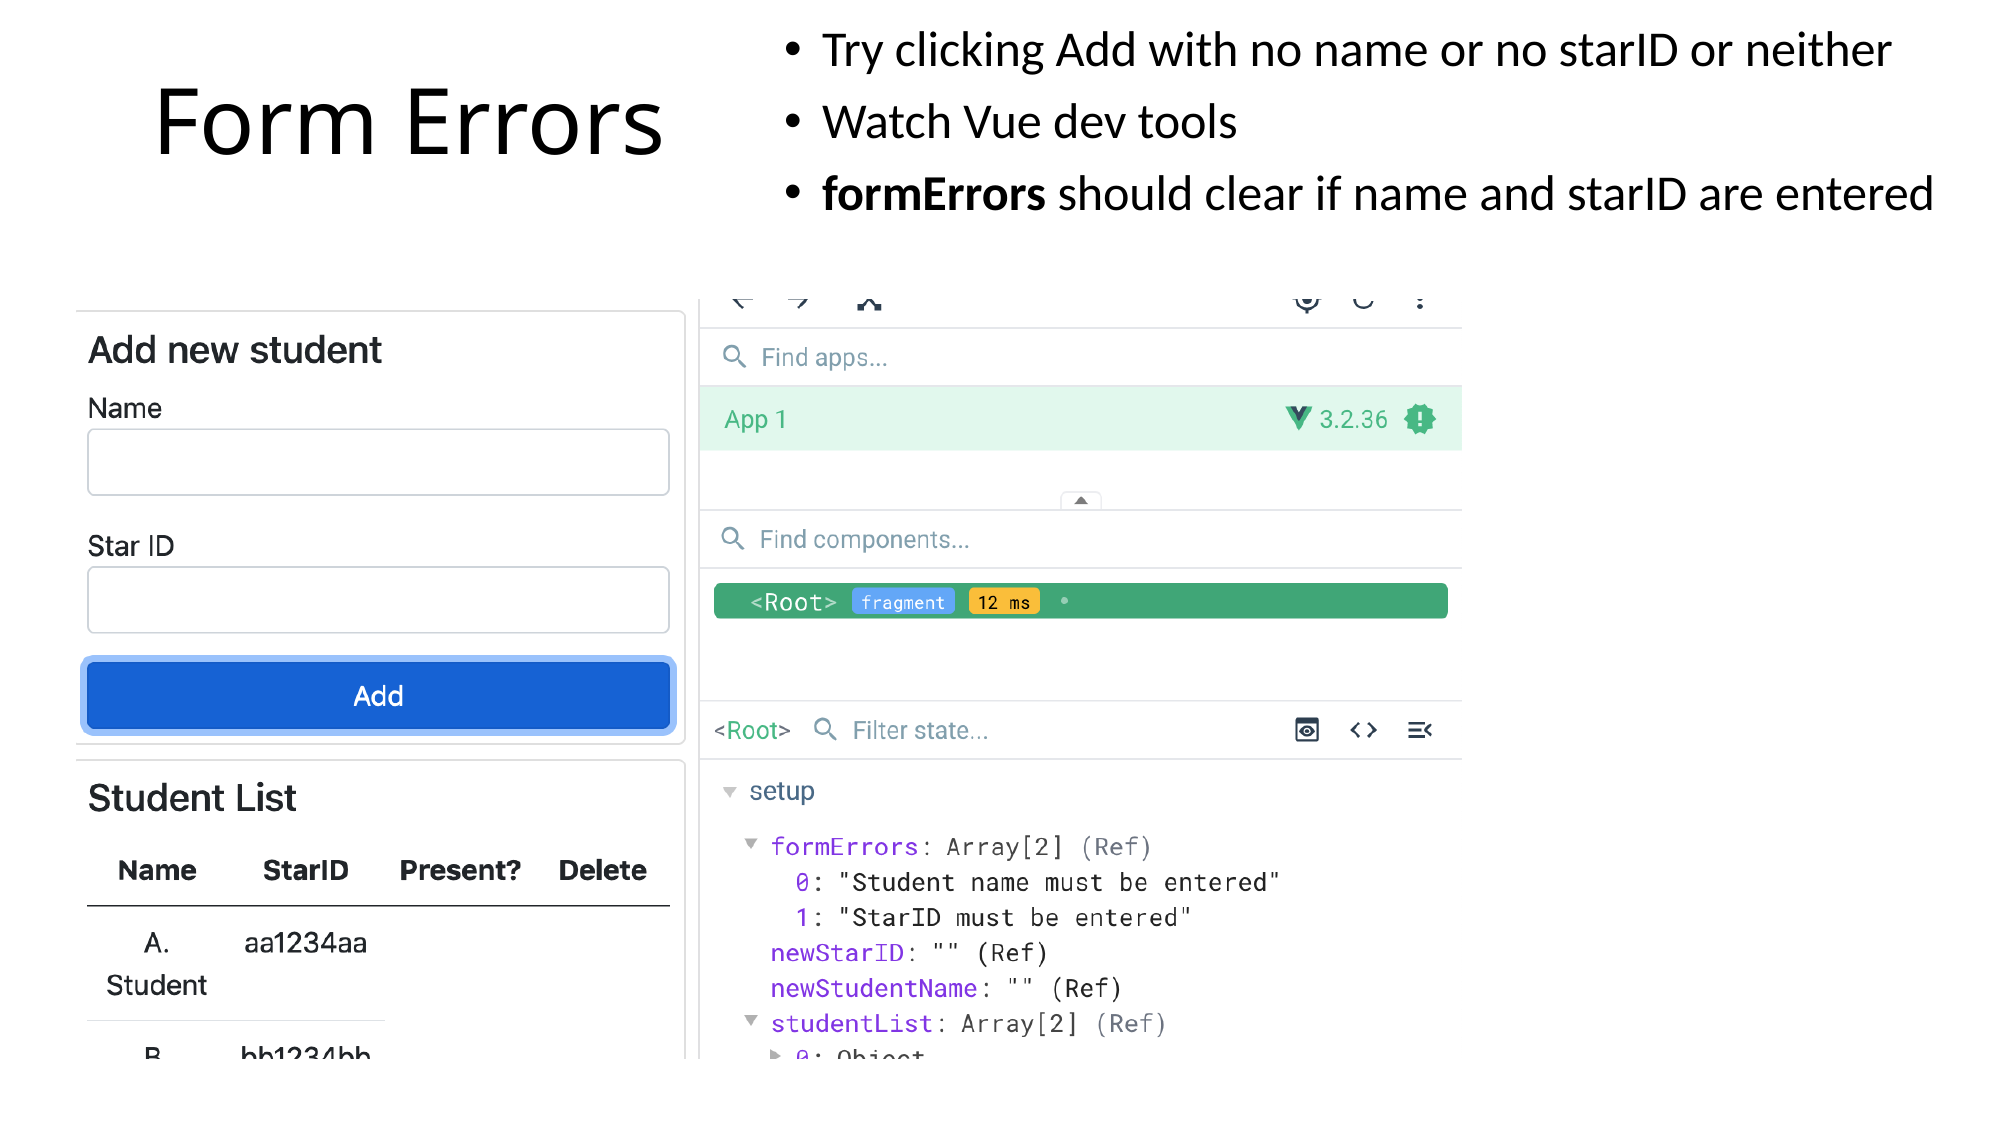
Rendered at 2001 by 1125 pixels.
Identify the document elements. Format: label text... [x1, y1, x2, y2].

list Try clicking Add with no name or no starID or neither Watch Vue dev tools formErrors should clear if name and starID are entered [769, 16, 1970, 273]
picture [76, 299, 1462, 1060]
title Form Errors [137, 16, 769, 234]
